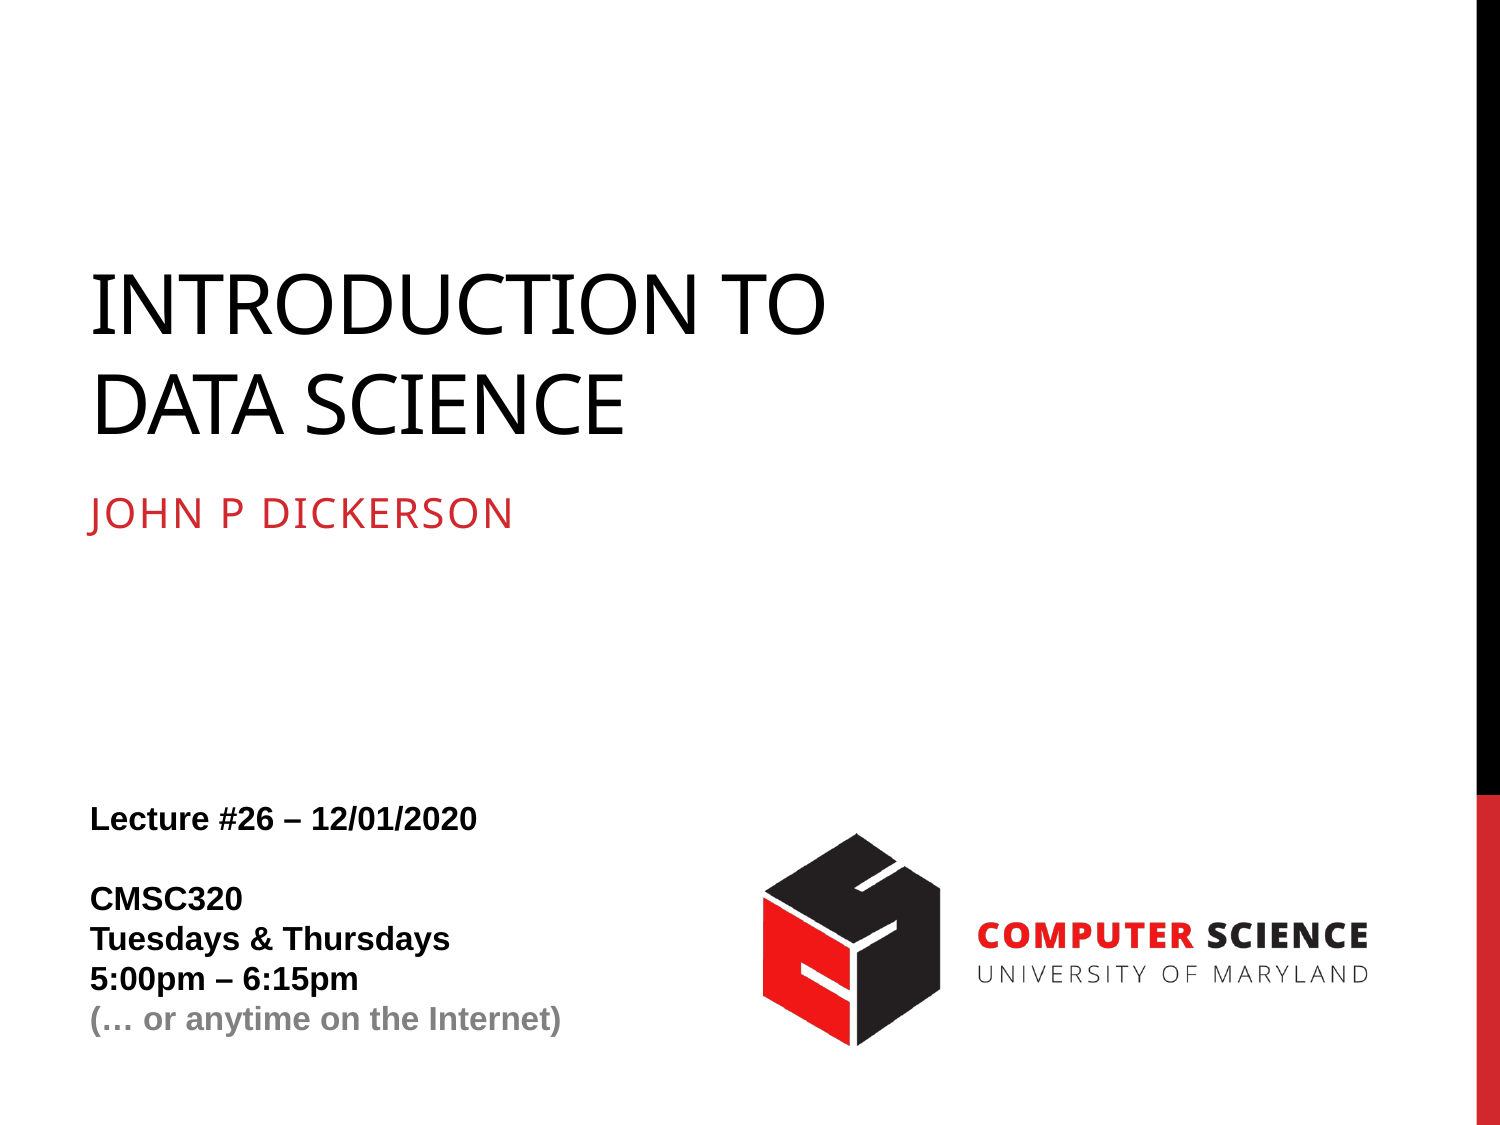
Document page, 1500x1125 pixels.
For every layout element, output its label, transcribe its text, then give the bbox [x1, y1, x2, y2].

picture [763, 832, 1375, 1047]
title Introduction to Data Science [75, 40, 1350, 662]
text_box Lecture #26 – 12/01/2020 CMSC320 Tuesdays & Thursdays 5:00pm – 6:15pm (… or anytime on the Internet) [74, 789, 613, 1045]
subtitle John P Dickerson [75, 479, 1200, 630]
